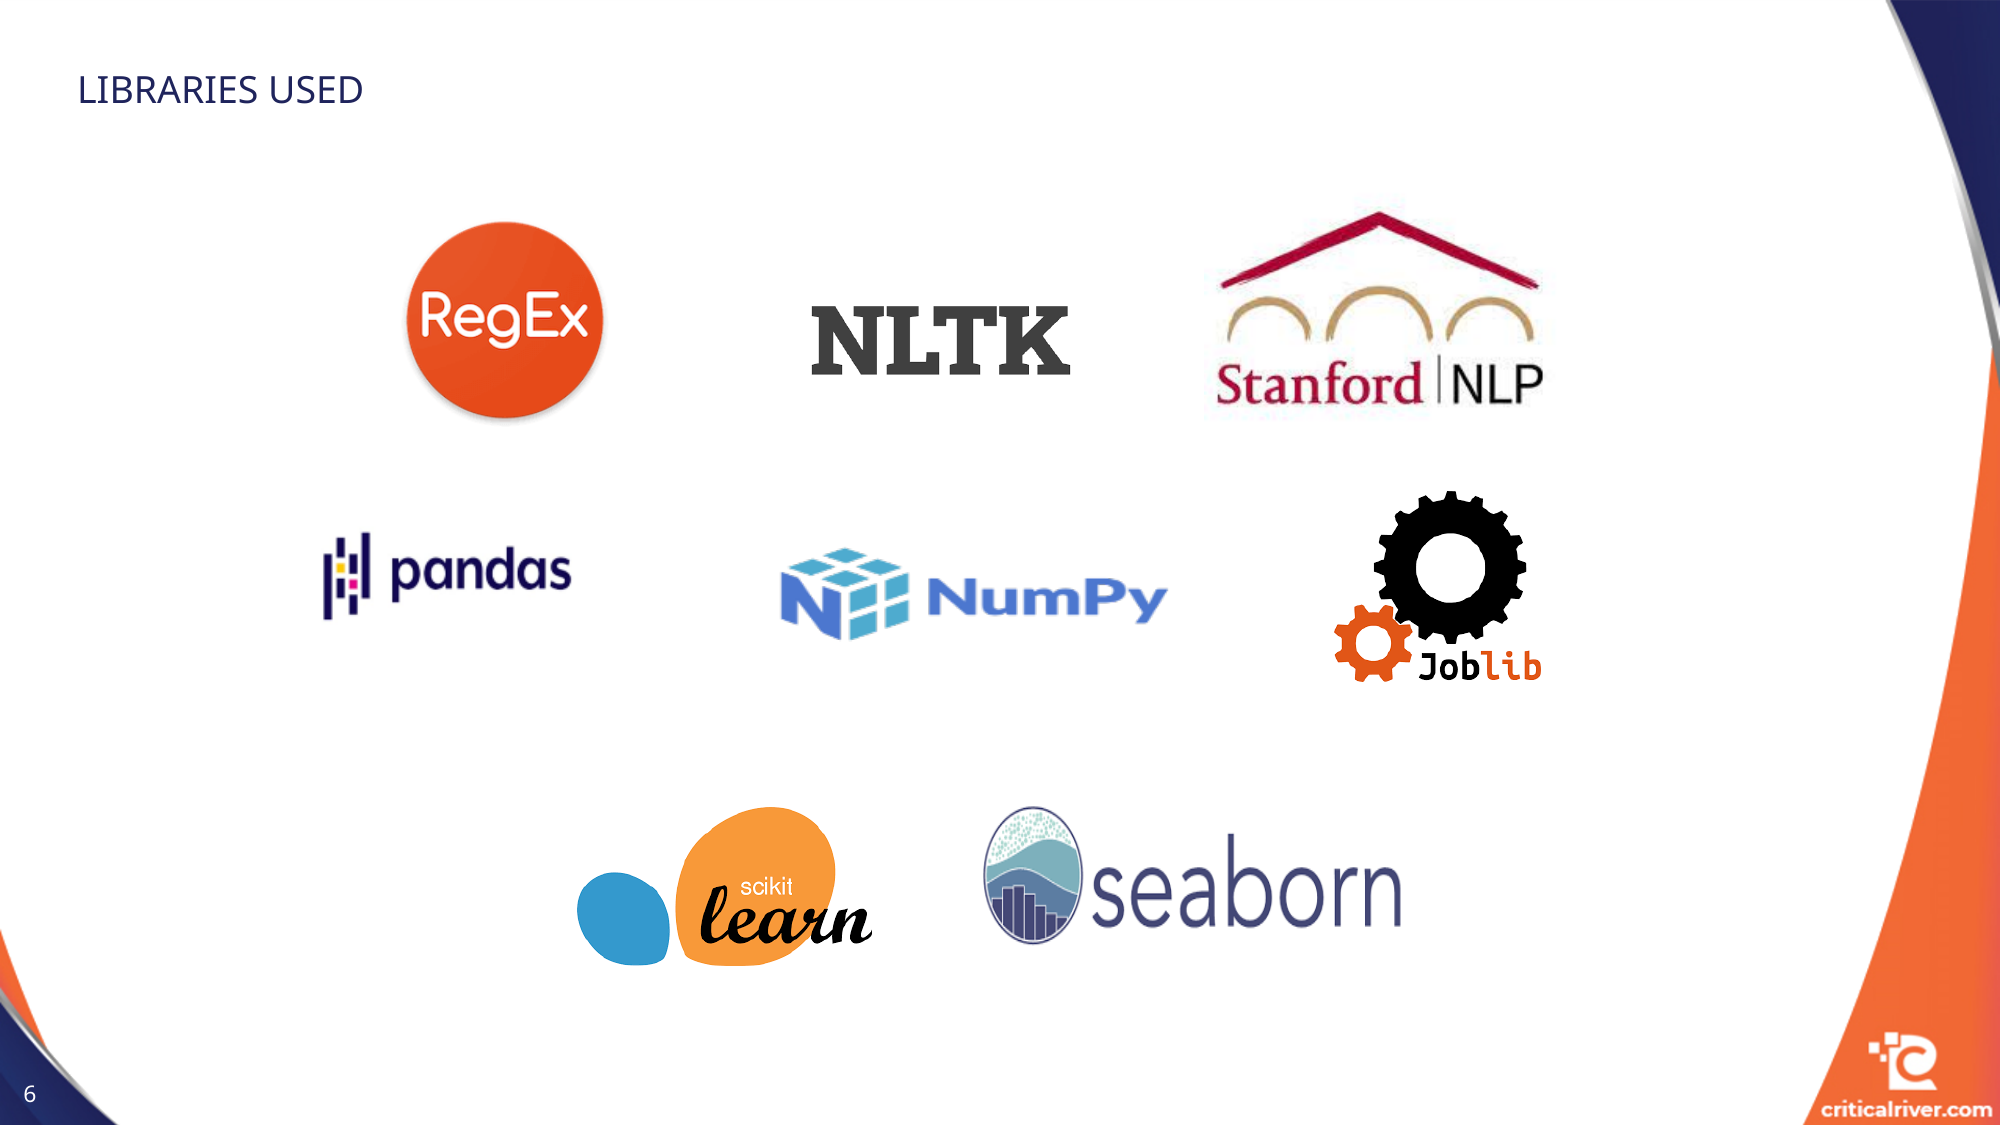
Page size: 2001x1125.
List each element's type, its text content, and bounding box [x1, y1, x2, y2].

picture [0, 0, 2000, 1125]
text_box Libraries Used [52, 55, 391, 119]
